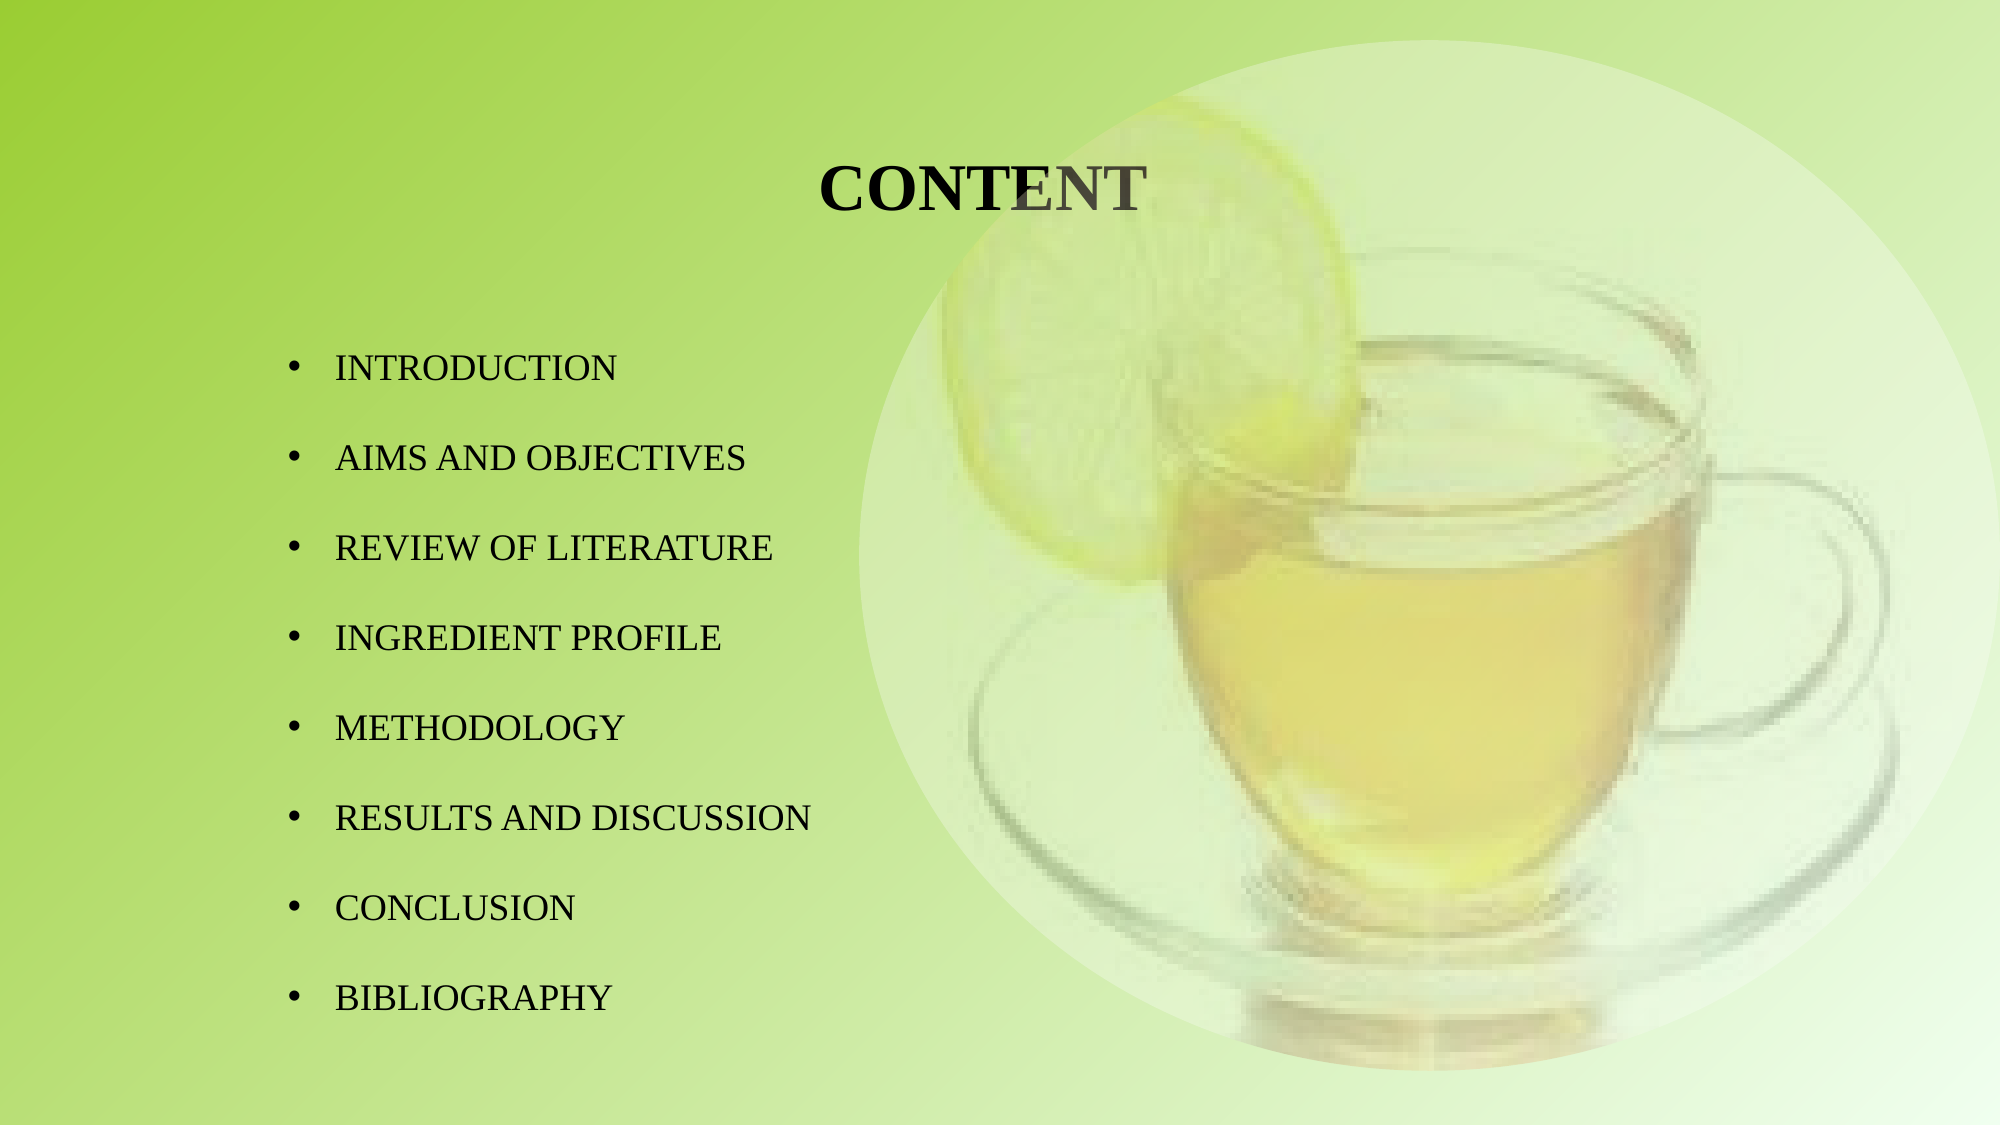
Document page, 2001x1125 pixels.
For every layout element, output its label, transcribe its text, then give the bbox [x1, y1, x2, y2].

text_box CONTENT [803, 136, 1094, 232]
text_box [858, 39, 2000, 1072]
text_box INTRODUCTION AIMS AND OBJECTIVES REVIEW OF LITERATURE INGREDIENT PROFILE METHODOLOGY RESULTS AND DISCUSSION CONCLUSION BIBLIOGRAPHY [273, 291, 1153, 1026]
